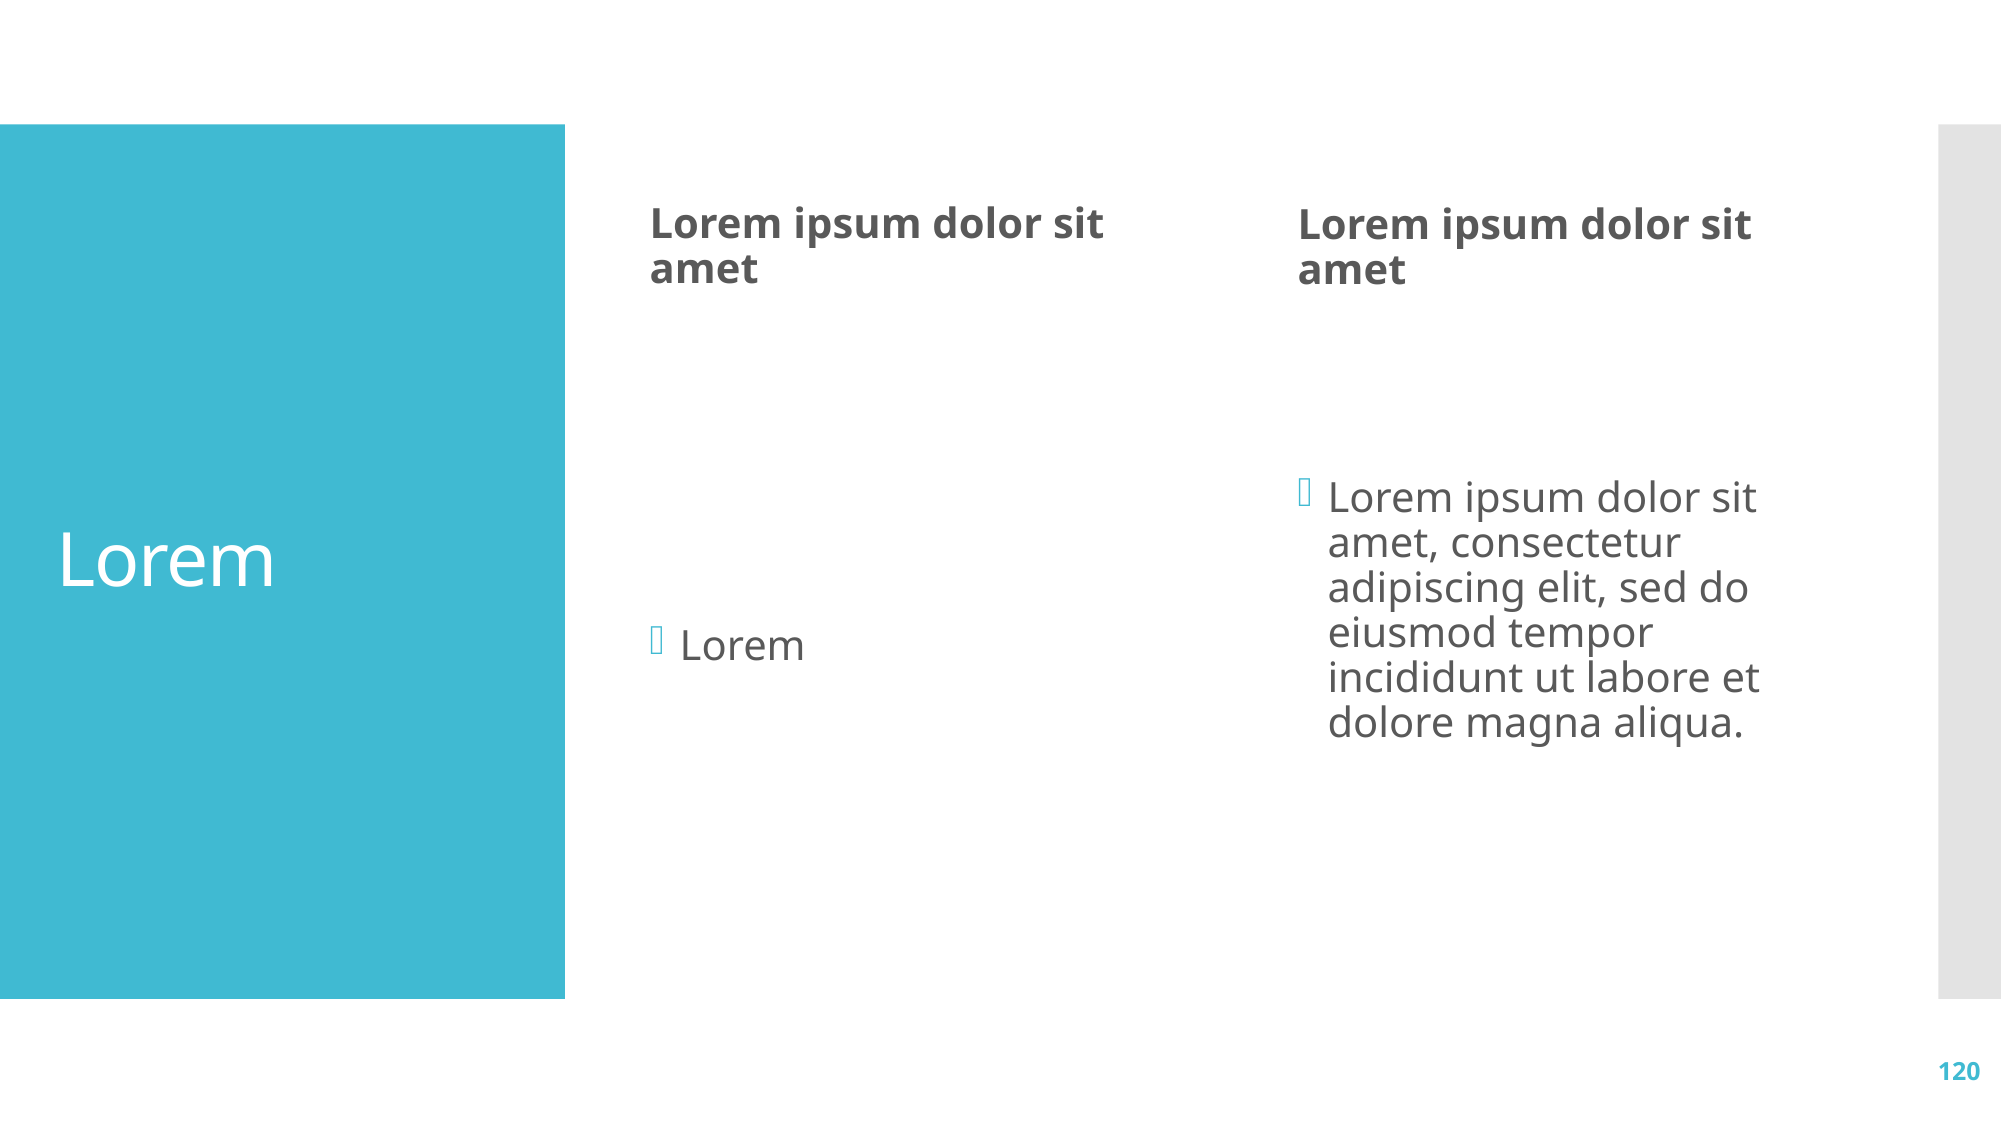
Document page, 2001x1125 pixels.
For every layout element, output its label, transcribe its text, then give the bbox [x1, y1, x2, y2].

slide_number 120 [1744, 1042, 1996, 1103]
list Lorem [634, 316, 1205, 977]
list Lorem ipsum dolor sit amet [1282, 167, 1853, 302]
title Lorem [41, 184, 525, 940]
list Lorem ipsum dolor sit amet [634, 167, 1205, 301]
list Lorem ipsum dolor sit amet, consectetur adipiscing elit, sed do eiusmod tempor incididunt ut labore et dolore magna aliqua. [1282, 316, 1853, 977]
